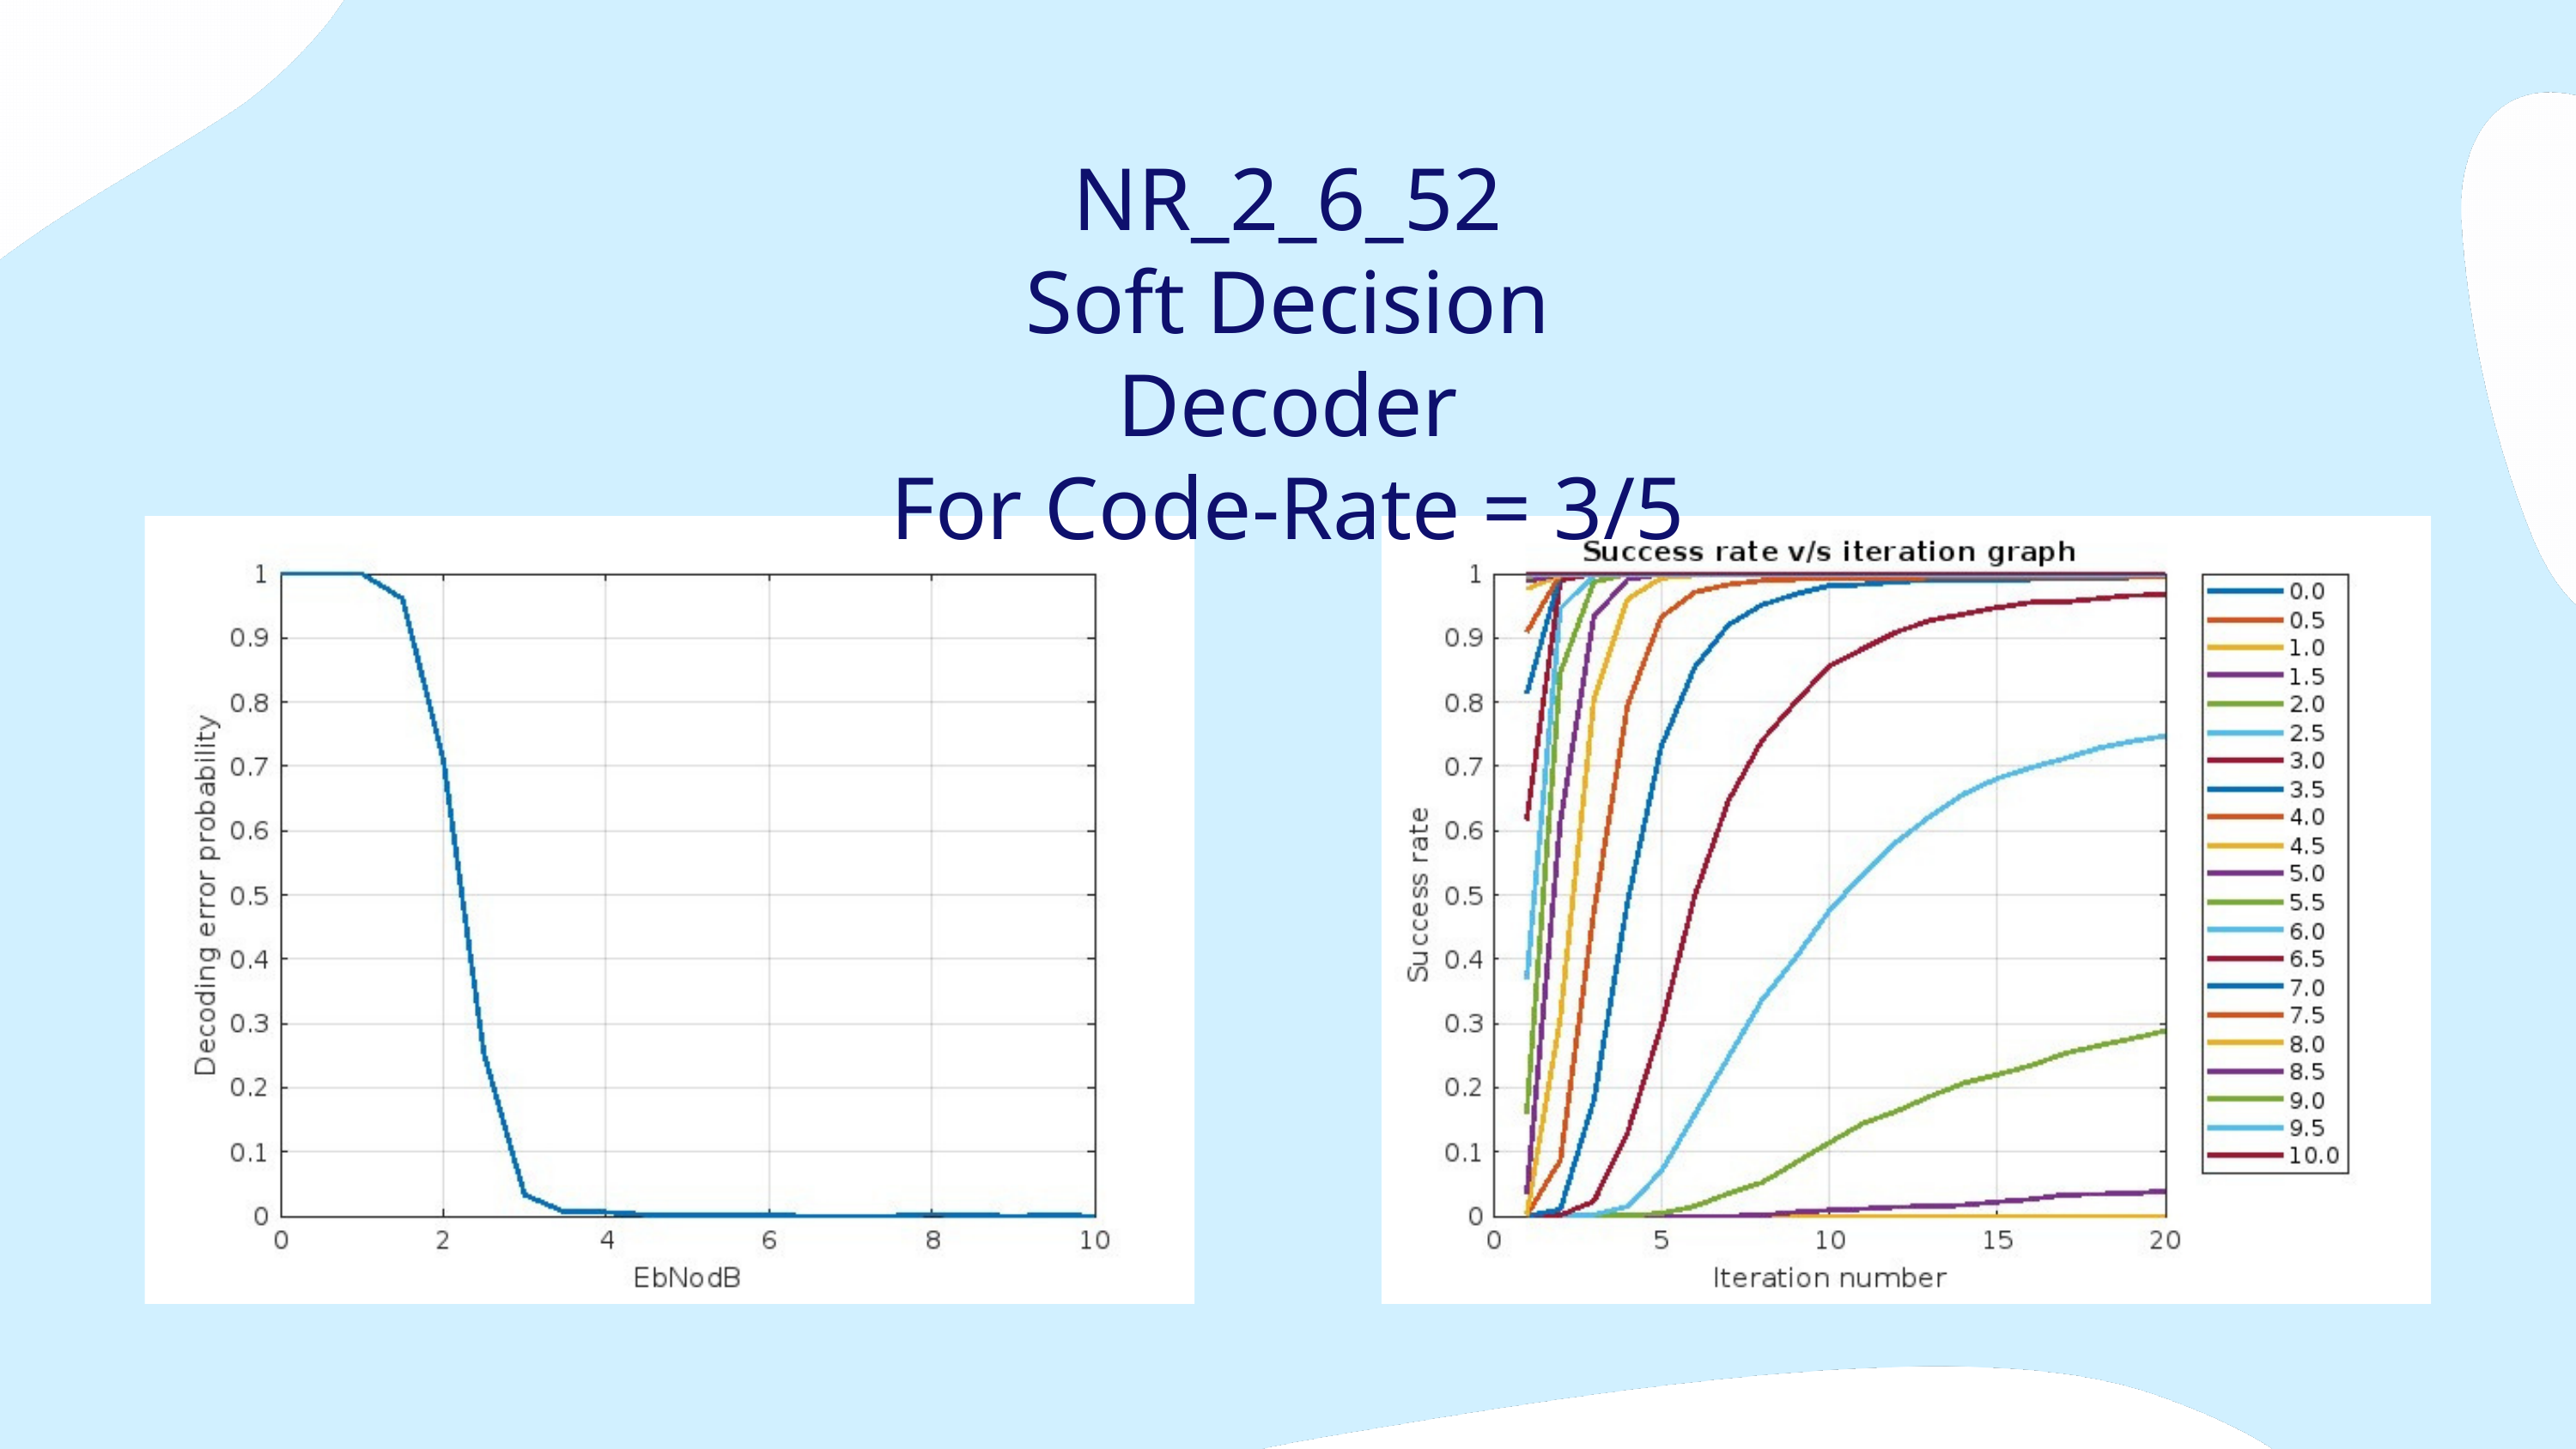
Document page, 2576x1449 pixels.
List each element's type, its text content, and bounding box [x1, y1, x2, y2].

text_box [144, 516, 1195, 1304]
text_box [0, 0, 368, 447]
text_box [1157, 1349, 2330, 1449]
text_box NR_2_6_52 Soft Decision Decoder For Code-Rate = 3/5 [864, 144, 1712, 557]
text_box [1381, 516, 2432, 1304]
text_box [2461, 92, 2576, 632]
